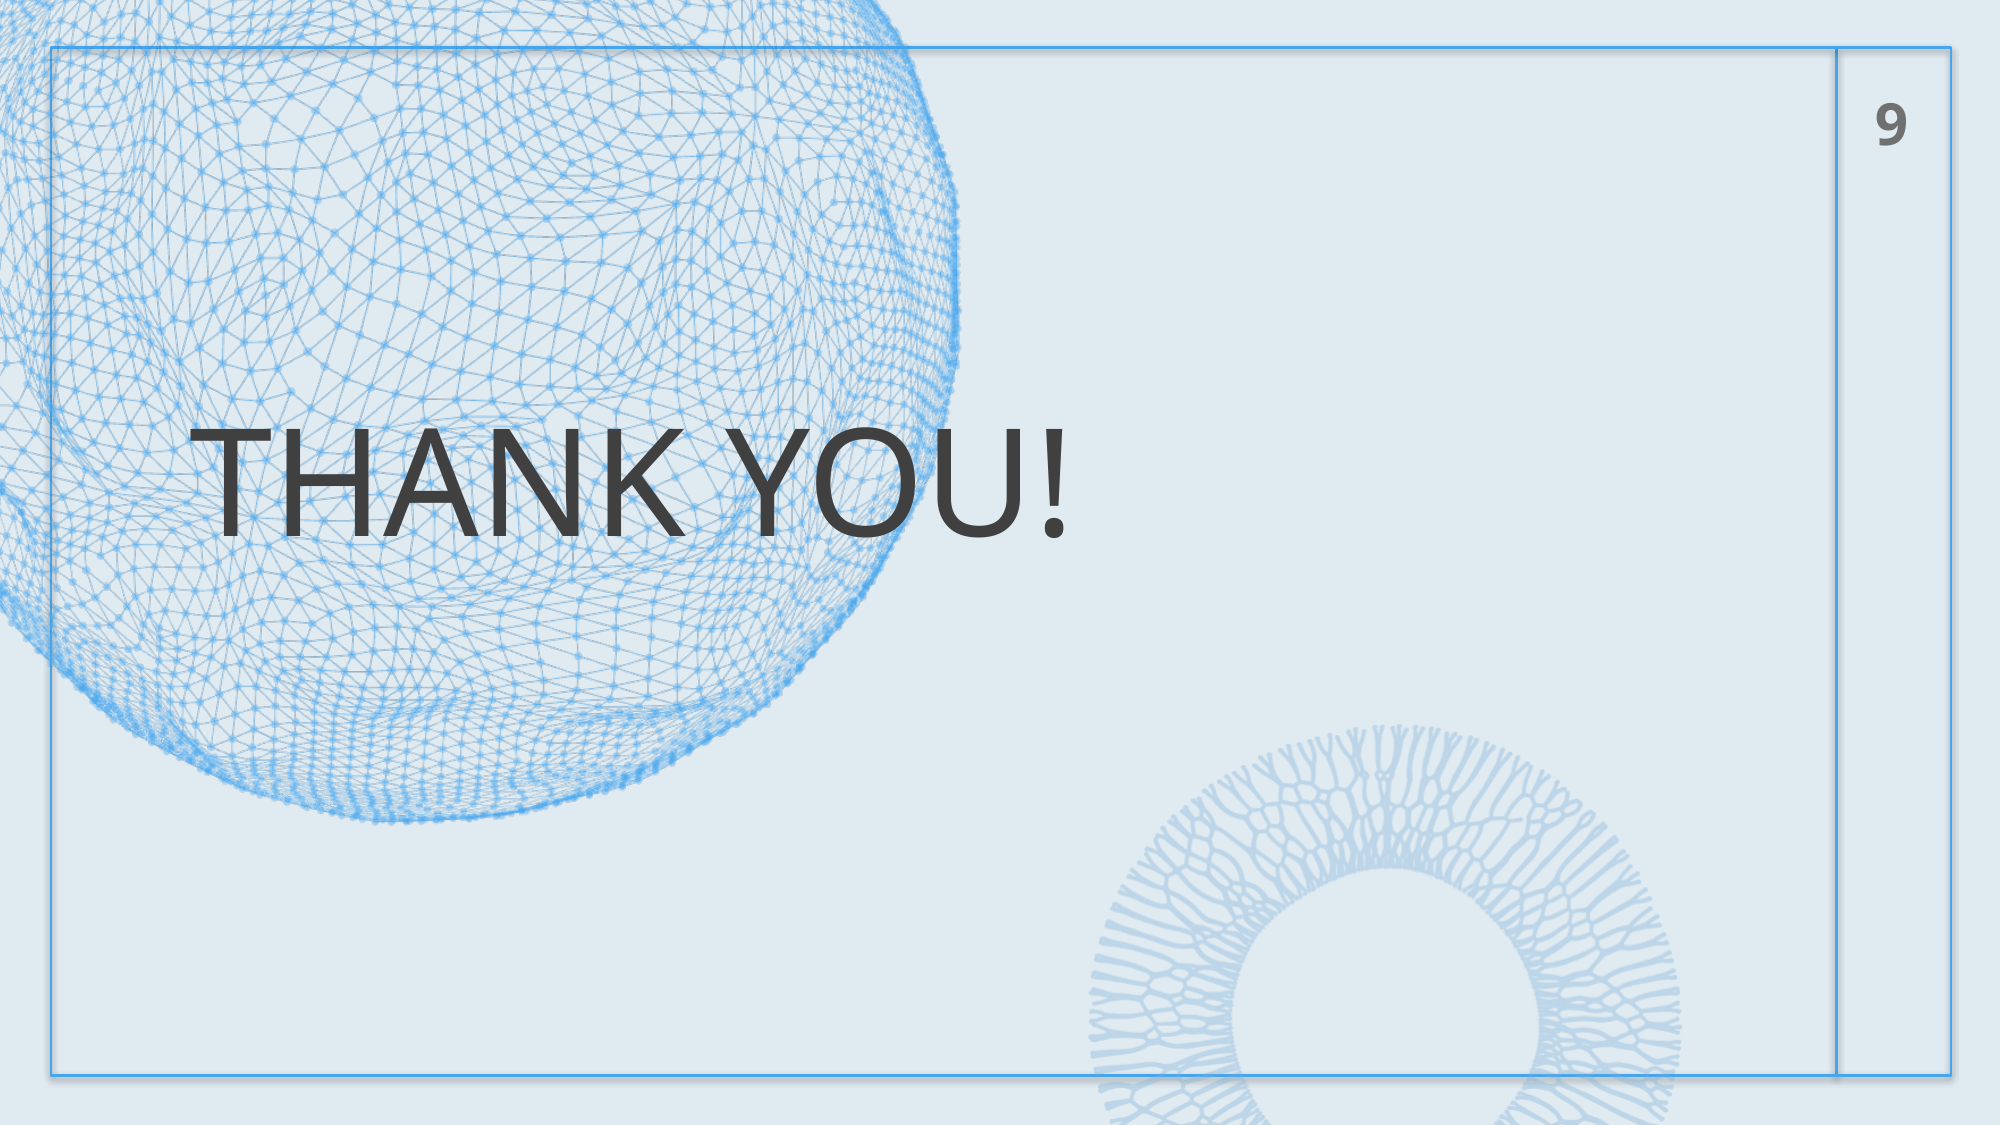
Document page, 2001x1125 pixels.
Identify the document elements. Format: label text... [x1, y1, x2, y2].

slide_number 9 [1822, 48, 1961, 175]
picture [0, 0, 1007, 872]
title Thank you! [189, 48, 1702, 904]
